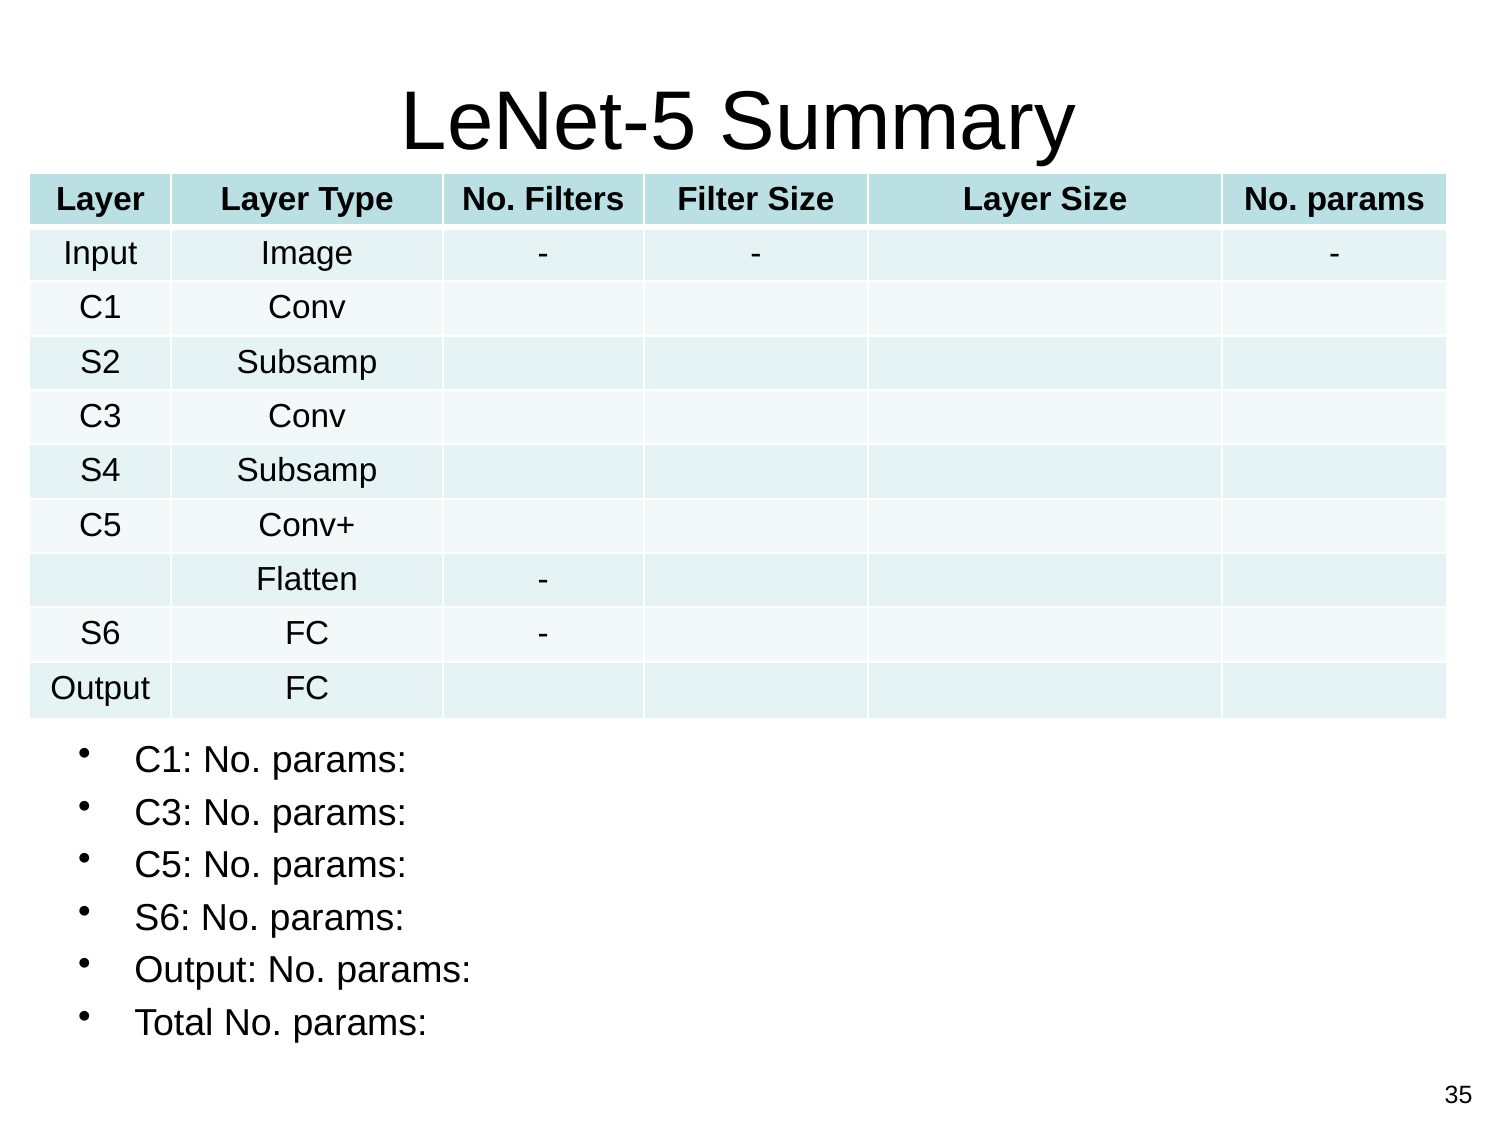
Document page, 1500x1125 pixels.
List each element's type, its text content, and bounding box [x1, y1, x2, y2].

slide_number 35 [1137, 1070, 1488, 1112]
title LeNet-5 Summary [74, 44, 1426, 172]
